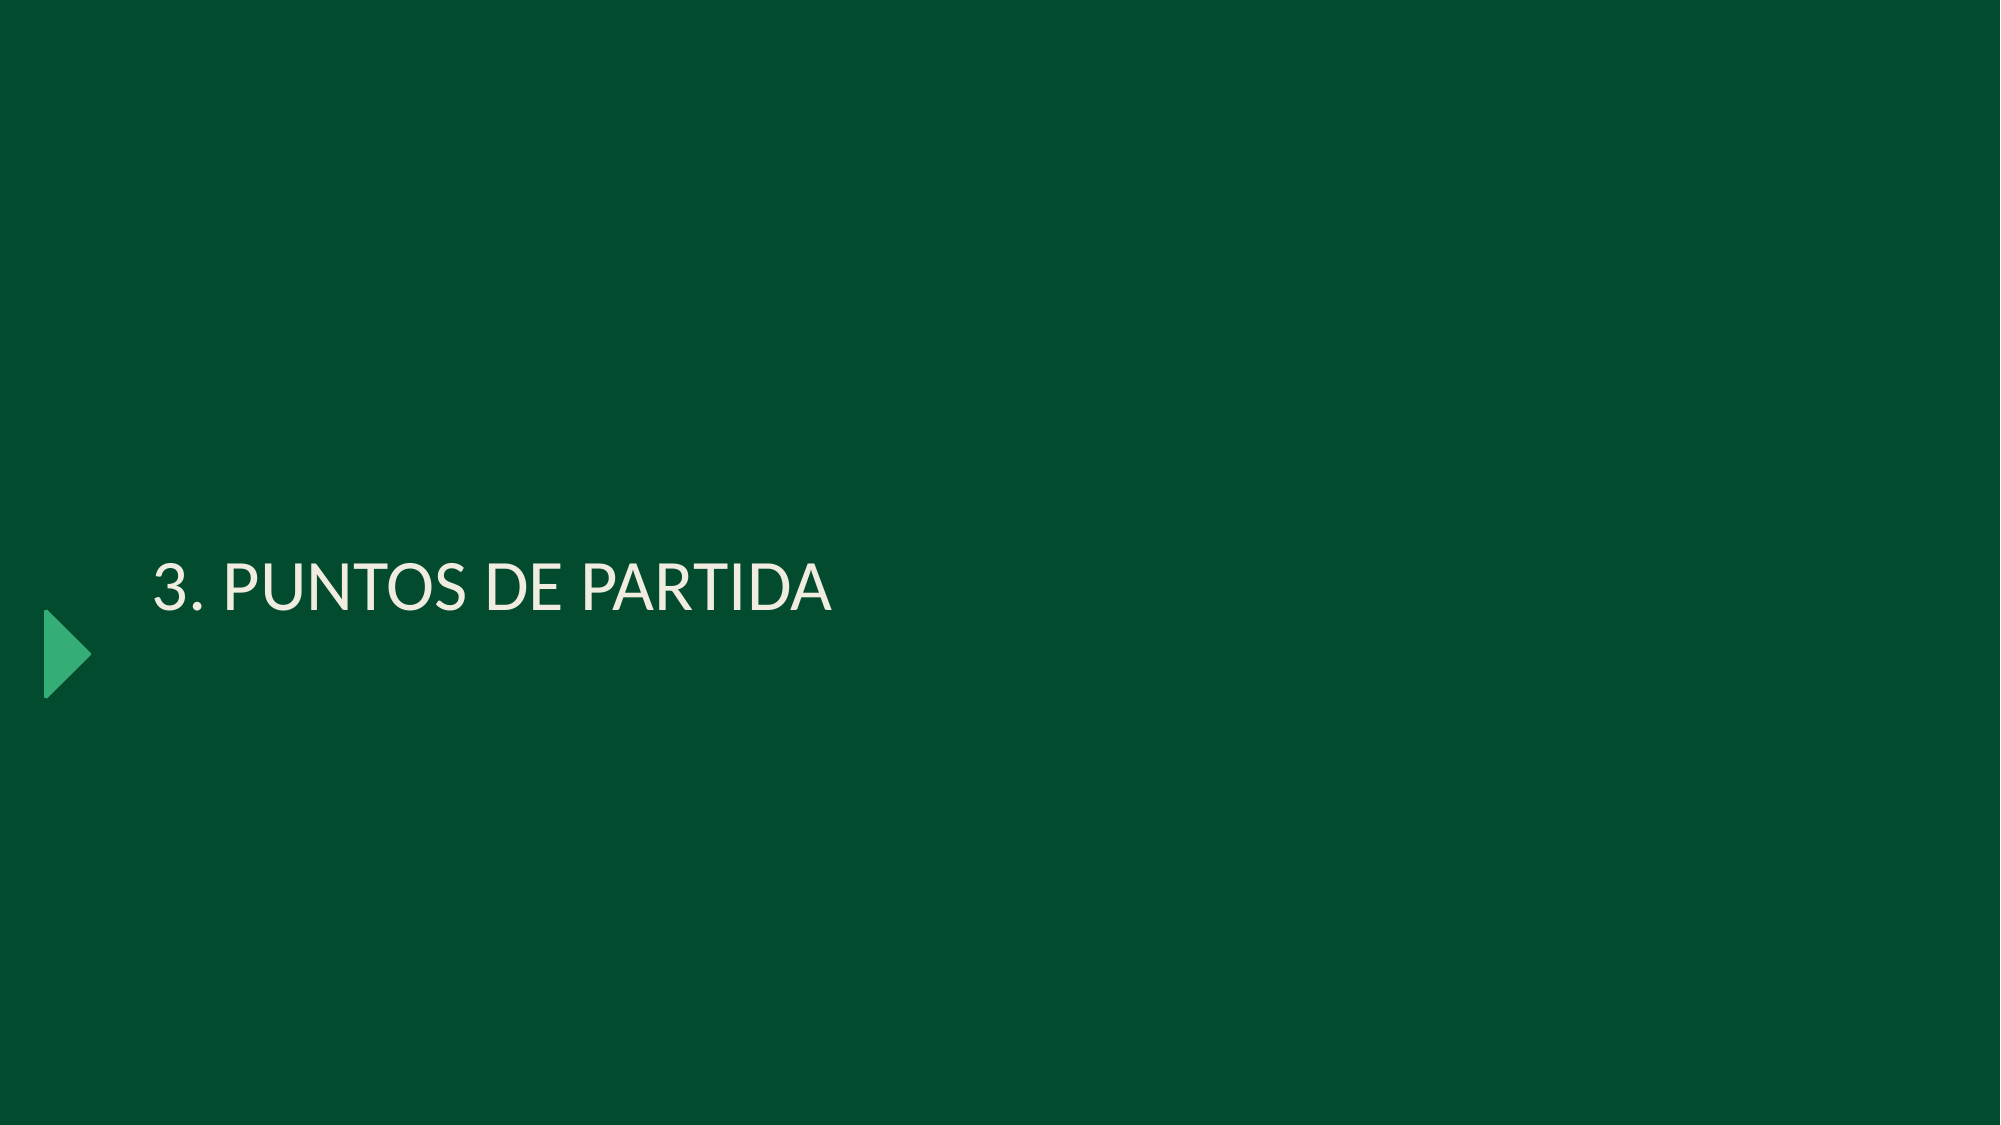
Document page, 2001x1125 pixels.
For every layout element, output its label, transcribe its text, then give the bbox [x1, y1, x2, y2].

picture [44, 609, 91, 699]
title 3. PUNTOS DE PARTIDA [136, 539, 1891, 721]
